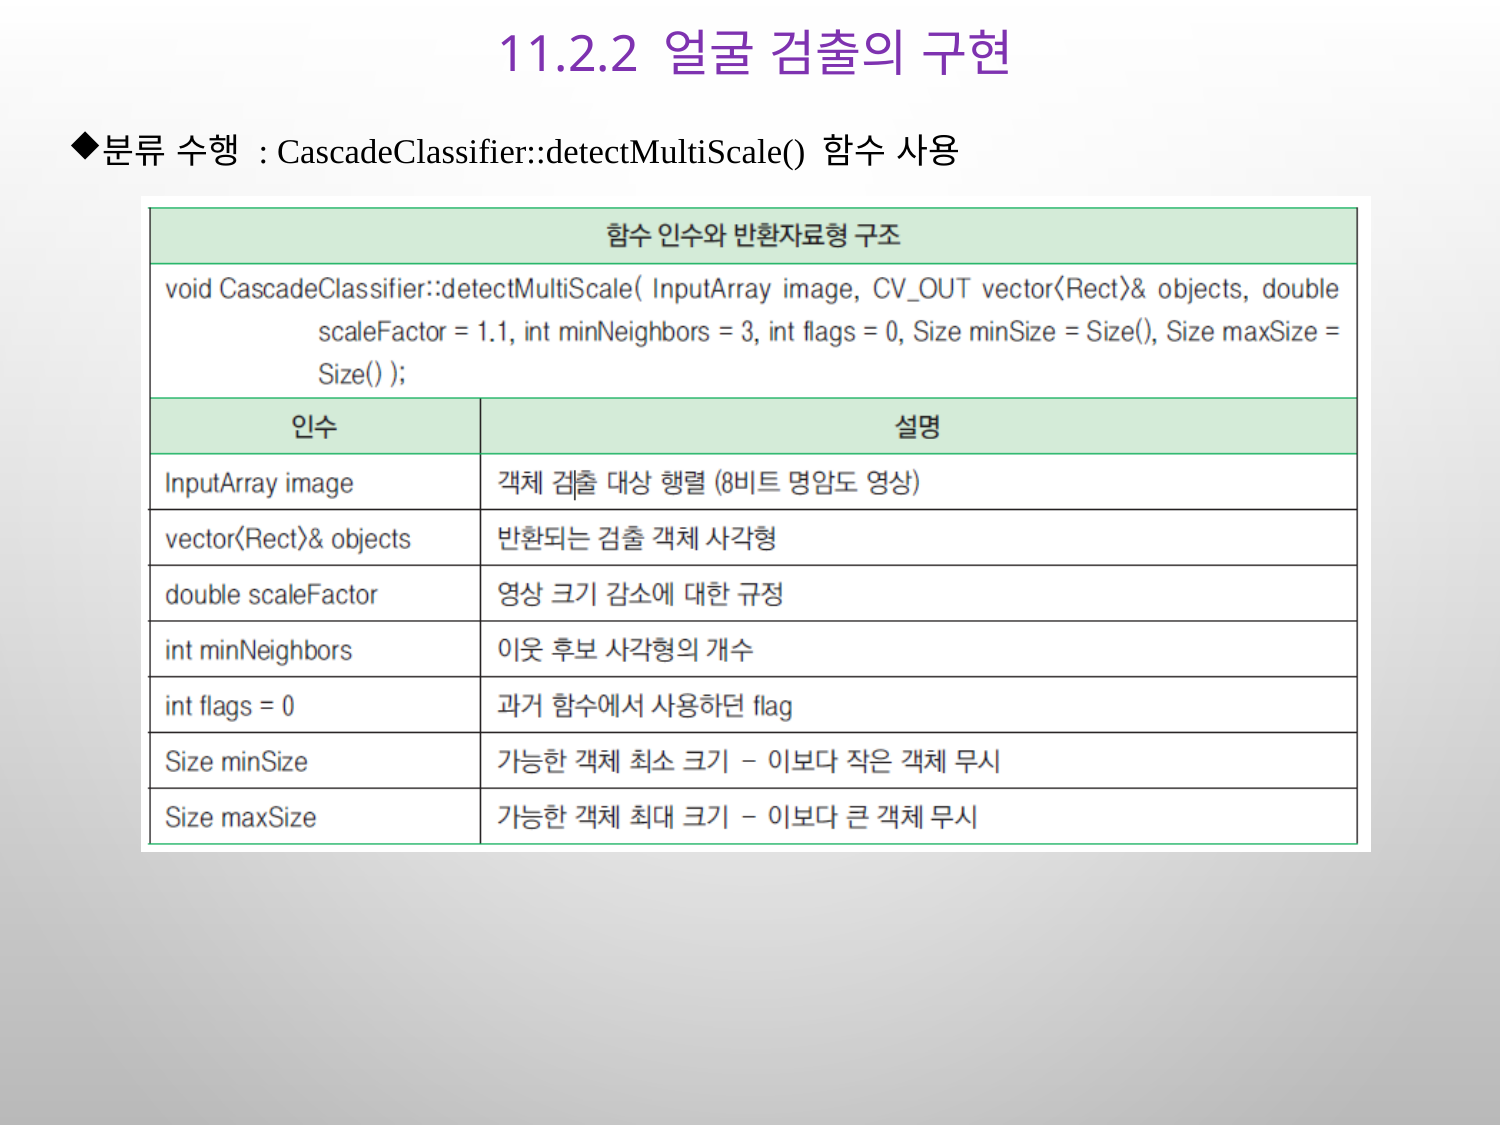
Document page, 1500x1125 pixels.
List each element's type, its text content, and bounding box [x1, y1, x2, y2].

picture [0, 0, 1500, 1125]
title 11.2.2 얼굴 검출의 구현 [53, 4, 1459, 107]
list 분류 수행 : CascadeClassifier::detectMultiScale() 함수 사용 [53, 113, 1459, 1102]
